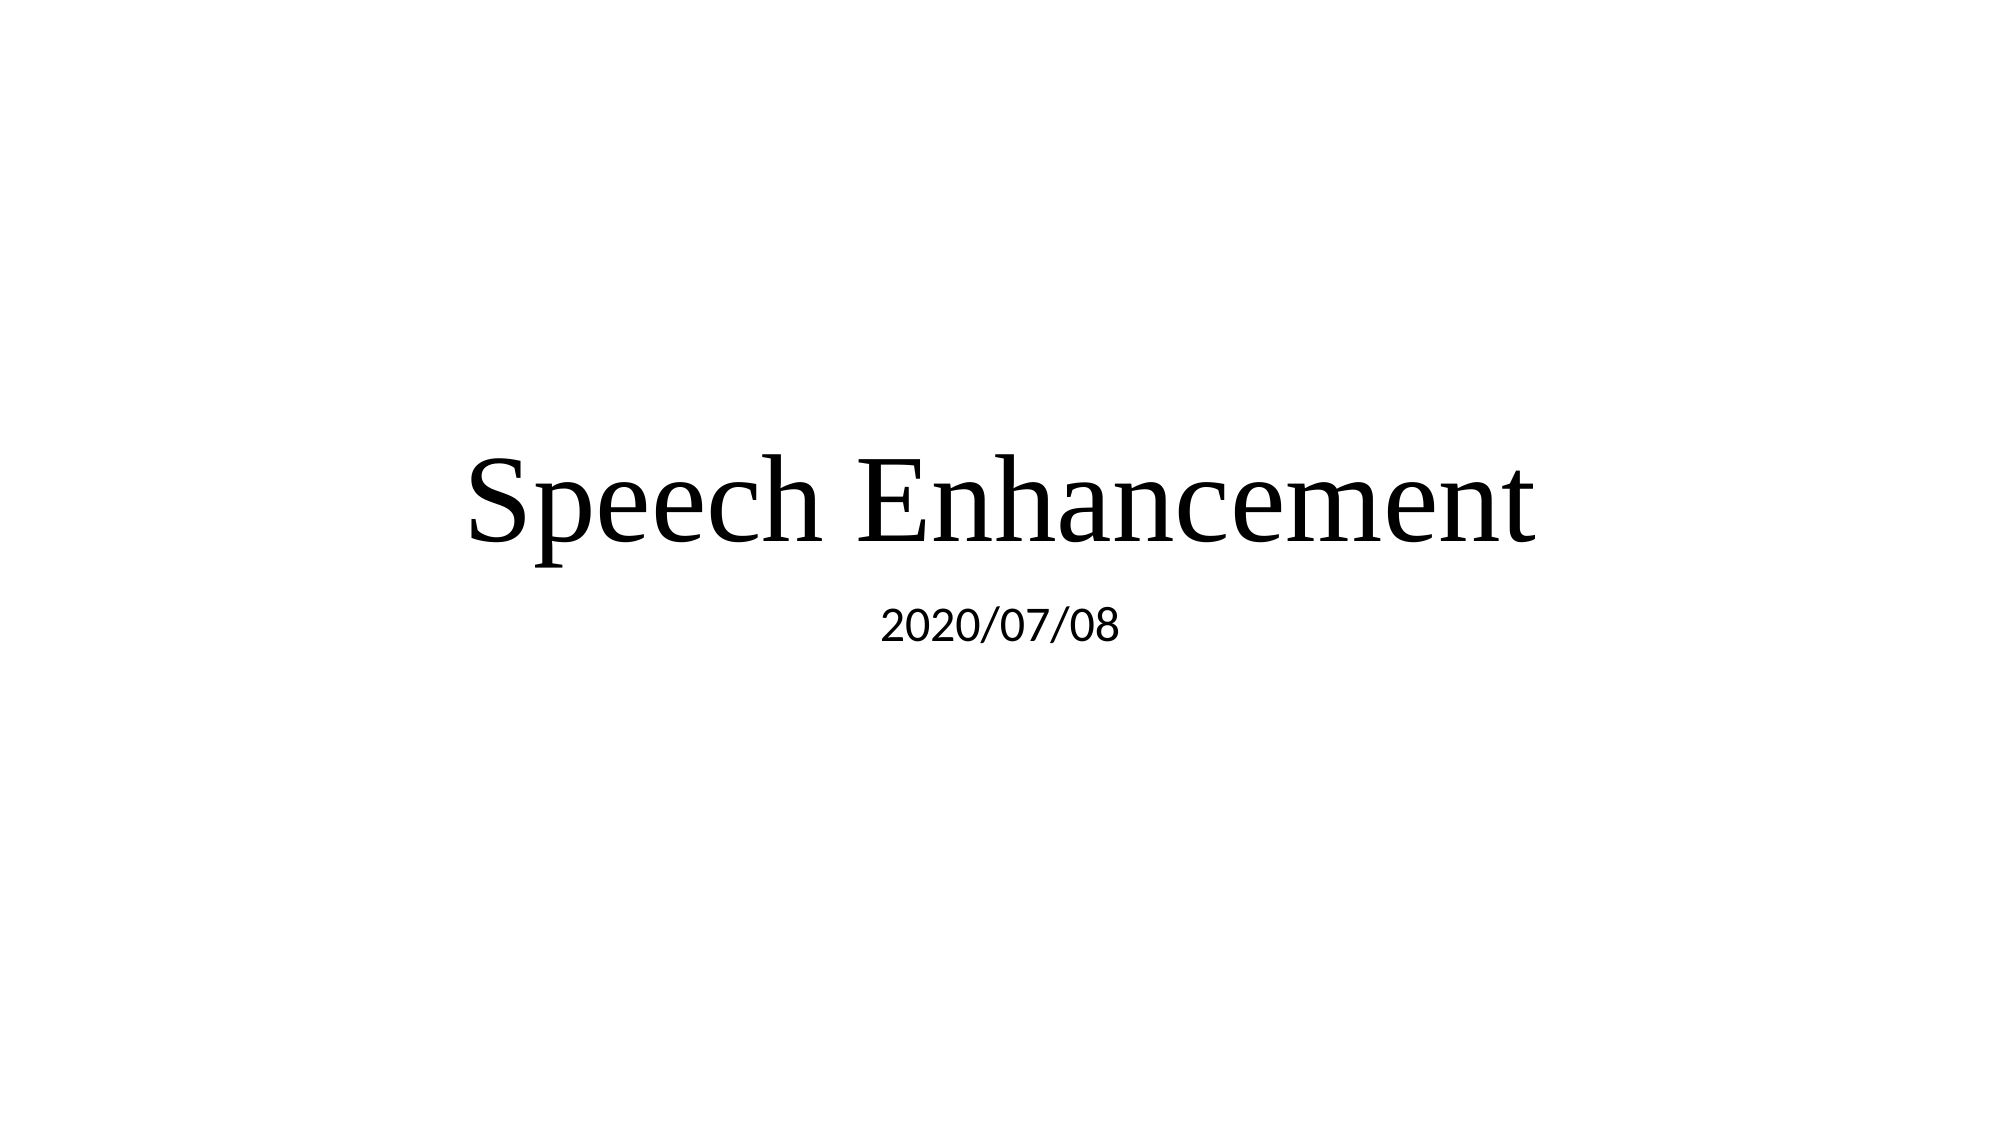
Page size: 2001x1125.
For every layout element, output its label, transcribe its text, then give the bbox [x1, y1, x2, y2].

subtitle 2020/07/08 [249, 590, 1750, 863]
title Speech Enhancement [249, 184, 1750, 576]
